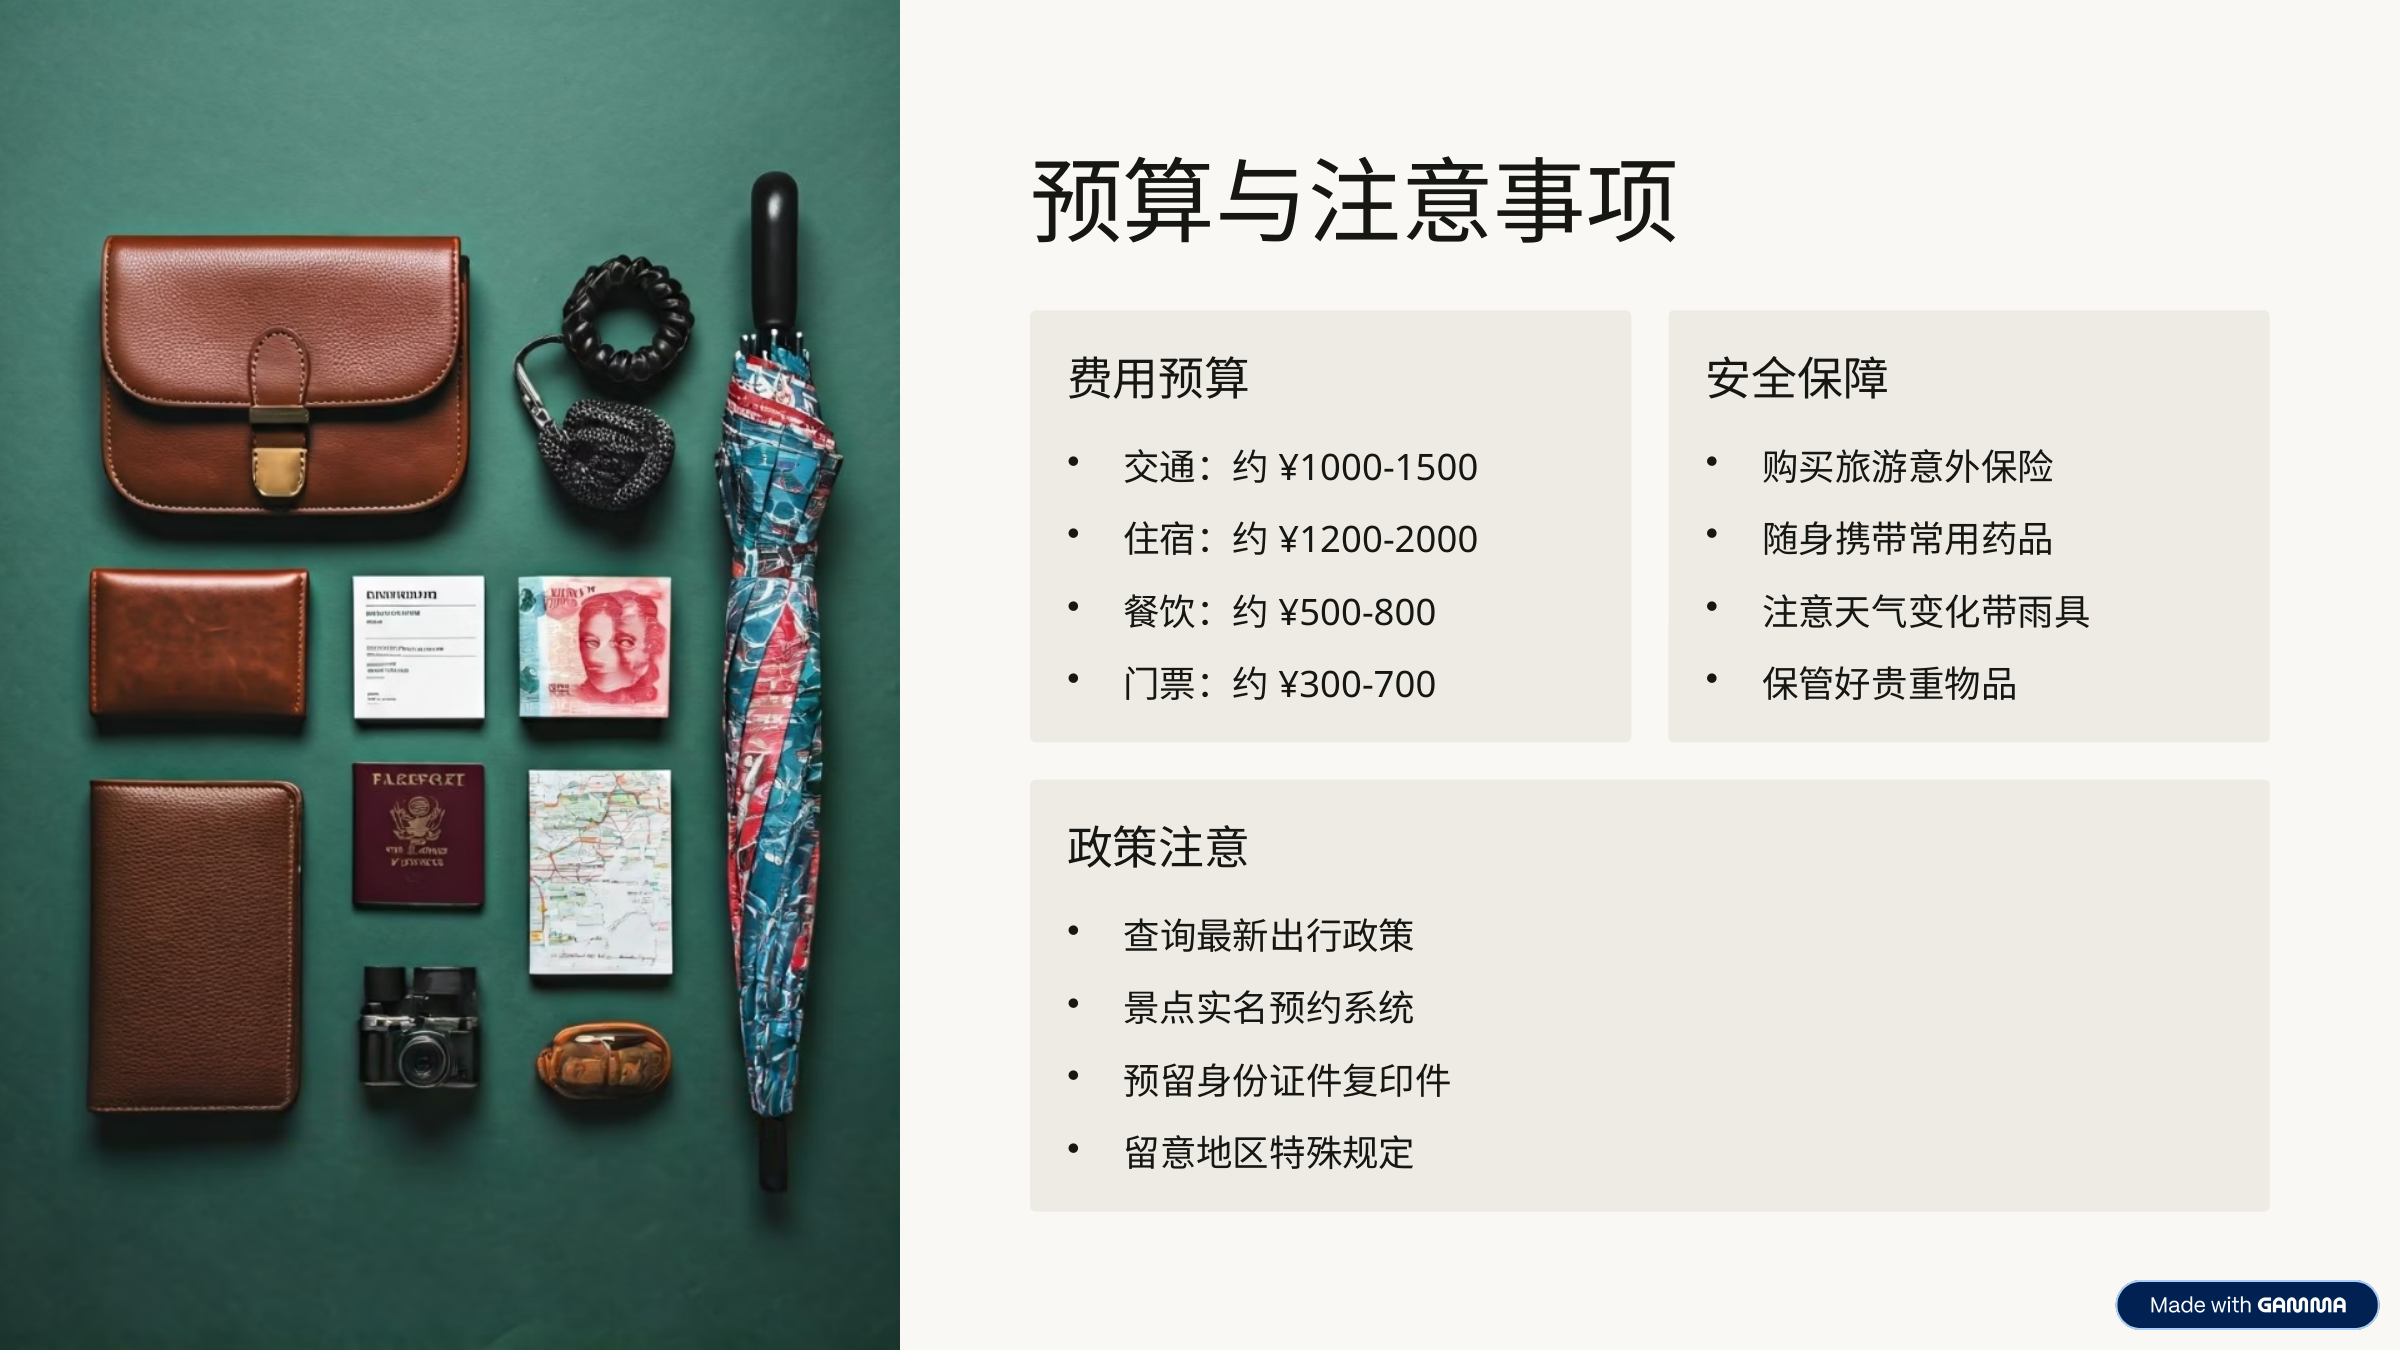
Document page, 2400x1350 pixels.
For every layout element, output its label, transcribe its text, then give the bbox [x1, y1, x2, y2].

text_box 预留身份证件复印件 [1067, 1042, 2233, 1102]
text_box 安全保障 [1705, 347, 2171, 406]
text_box 注意天气变化带雨具 [1705, 573, 2233, 633]
text_box 景点实名预约系统 [1067, 969, 2233, 1030]
text_box 随身携带常用药品 [1705, 500, 2233, 561]
text_box 保管好贵重物品 [1705, 645, 2233, 706]
text_box 留意地区特殊规定 [1067, 1114, 2233, 1175]
text_box 政策注意 [1067, 816, 1533, 875]
picture [0, 0, 900, 1350]
text_box [1030, 310, 1632, 743]
text_box 查询最新出行政策 [1067, 897, 2233, 957]
text_box 购买旅游意外保险 [1705, 428, 2233, 488]
text_box 餐饮：约¥500-800 [1067, 573, 1595, 633]
text_box [1030, 779, 2270, 1212]
picture [2106, 1271, 2389, 1339]
text_box 住宿：约¥1200-2000 [1067, 500, 1595, 561]
text_box 预算与注意事项 [1030, 138, 1961, 255]
text_box [1668, 310, 2270, 743]
text_box 门票：约¥300-700 [1067, 645, 1595, 706]
text_box 交通：约¥1000-1500 [1067, 428, 1595, 488]
text_box 费用预算 [1067, 347, 1533, 406]
